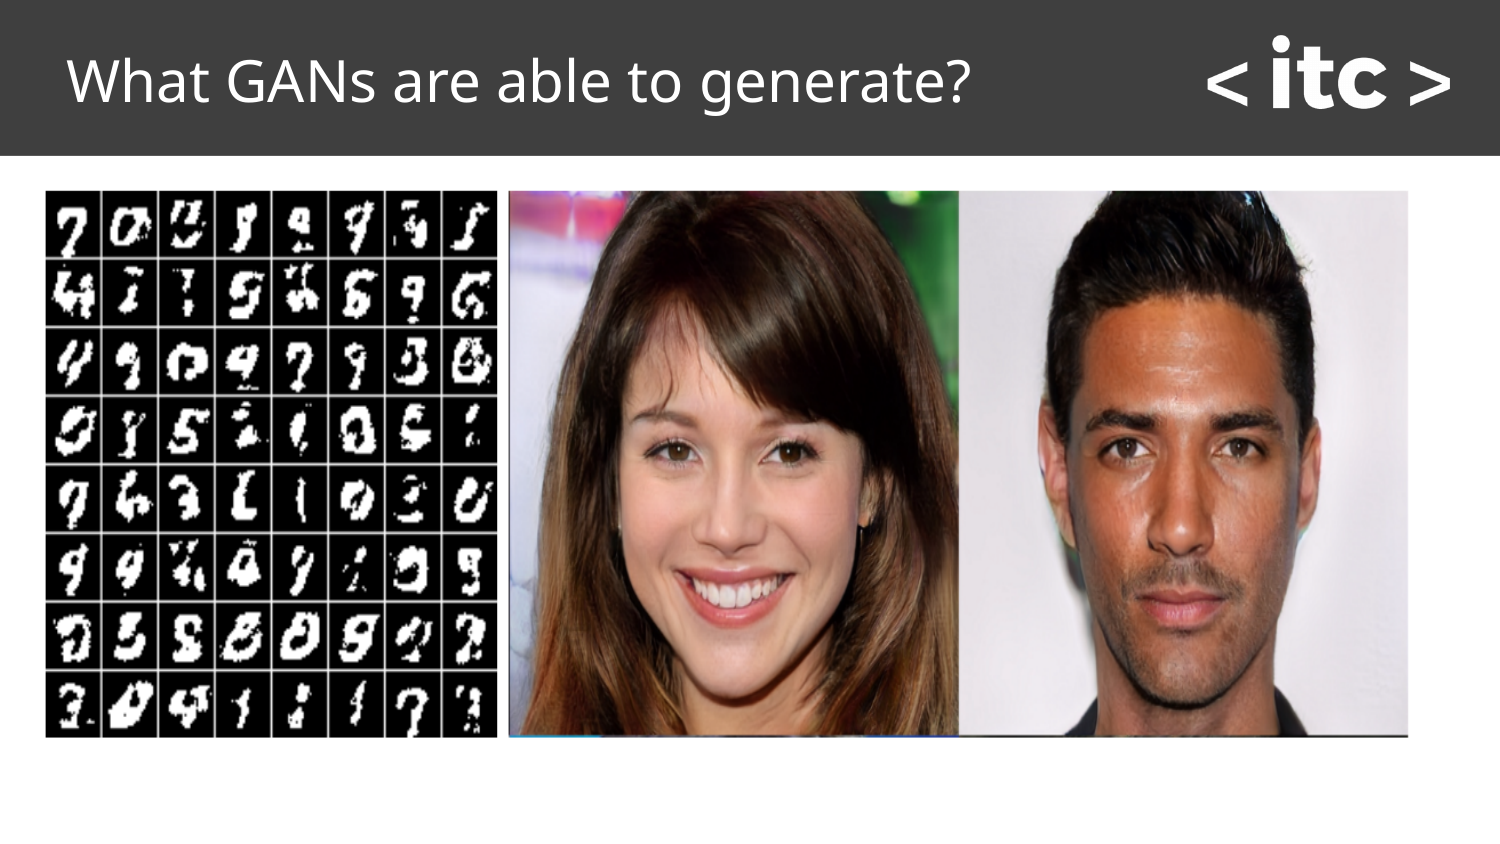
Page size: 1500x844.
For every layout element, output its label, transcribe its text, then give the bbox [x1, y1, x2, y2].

picture [1184, 12, 1475, 141]
title What GANs are able to generate? [51, 0, 1184, 158]
picture [32, 180, 1414, 754]
